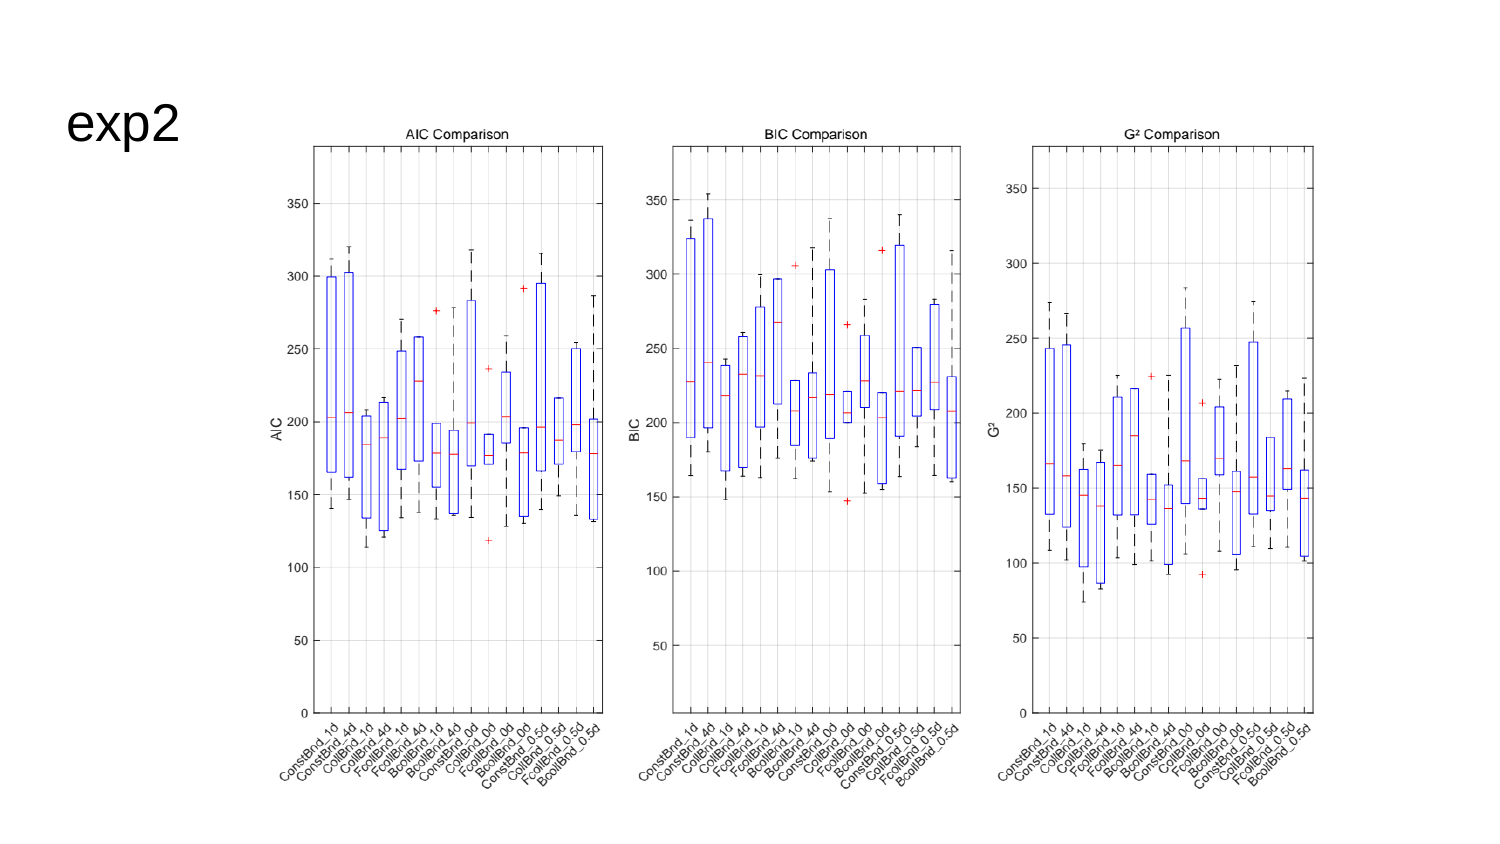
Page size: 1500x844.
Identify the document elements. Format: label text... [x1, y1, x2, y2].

title exp2 [51, 72, 1449, 167]
picture [160, 89, 1436, 792]
